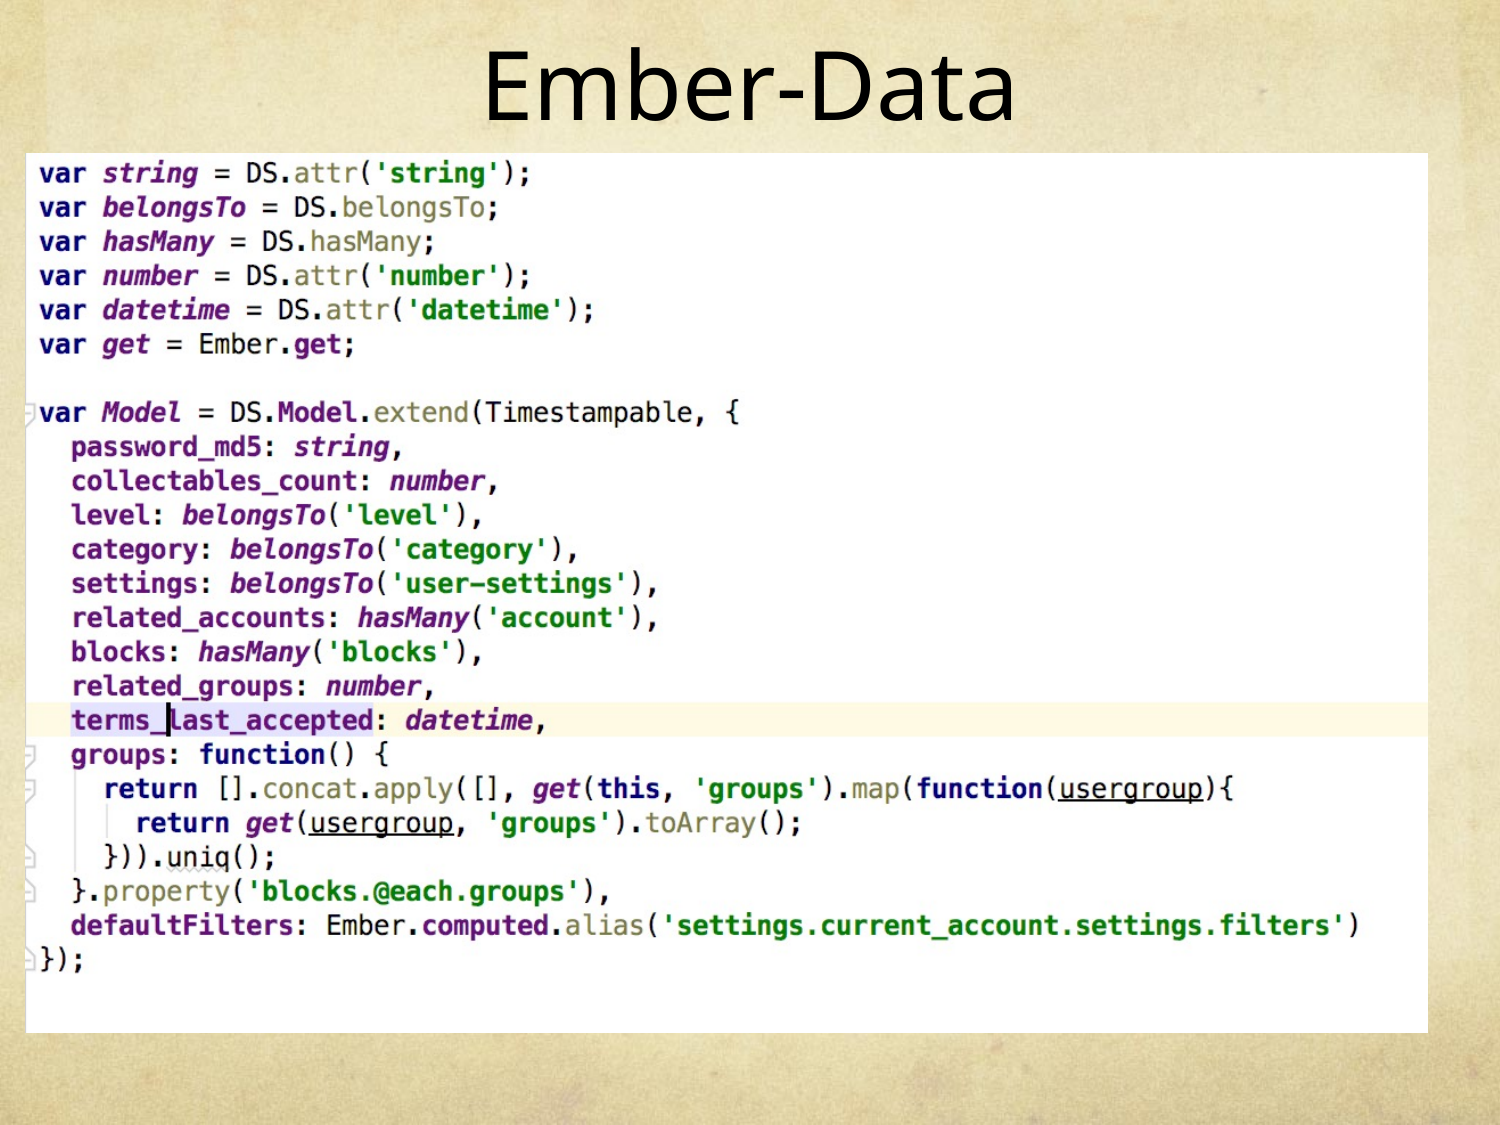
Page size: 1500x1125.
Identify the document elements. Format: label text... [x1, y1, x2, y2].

picture [0, 0, 1500, 153]
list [0, 153, 1500, 1033]
title Ember-Data [150, 11, 1350, 146]
picture [0, 1033, 1500, 1125]
